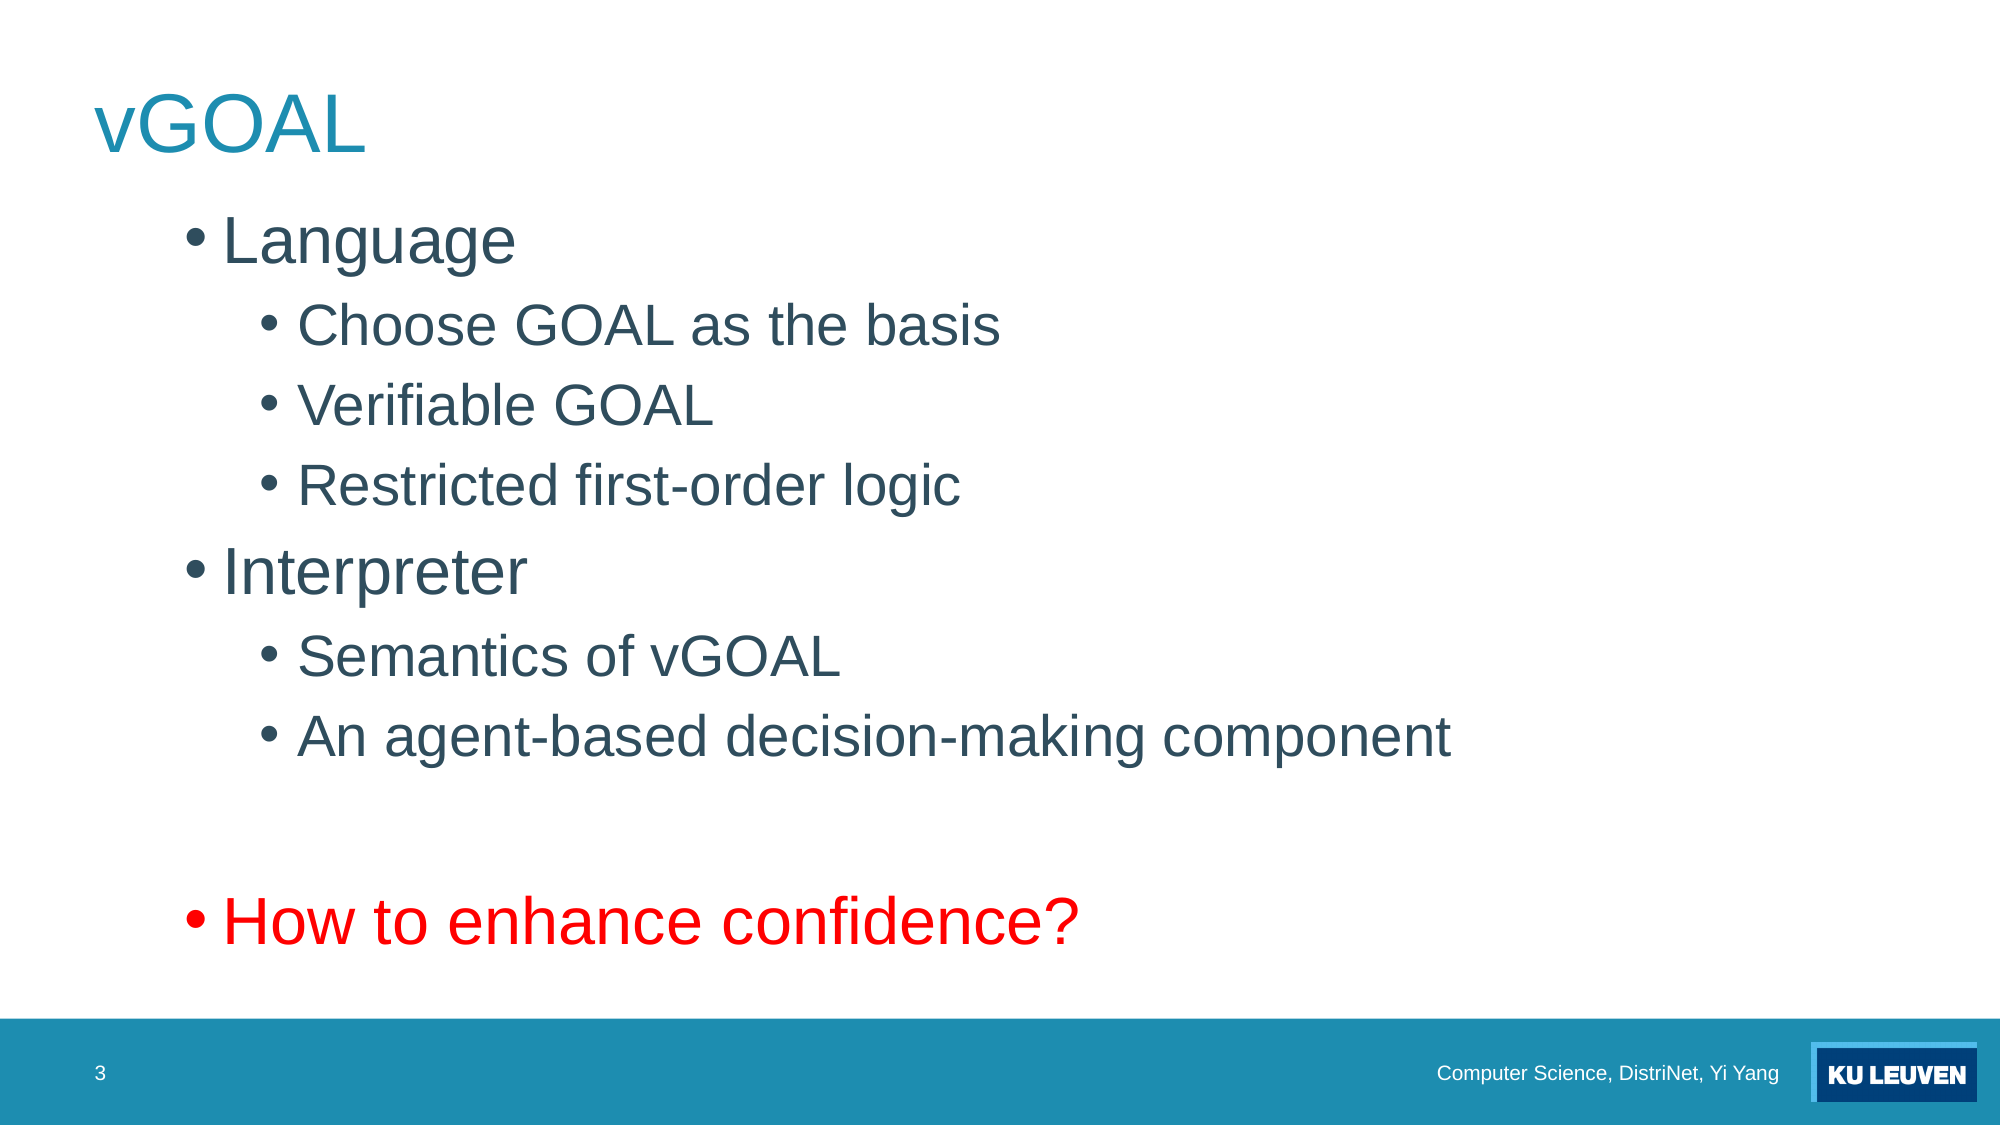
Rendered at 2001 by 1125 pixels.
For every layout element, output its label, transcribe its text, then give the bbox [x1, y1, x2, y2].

title vGOAL [94, 49, 1906, 189]
text_box [62, 905, 1997, 996]
slide_number 3 [94, 1018, 201, 1125]
footer Computer Science, DistriNet, Yi Yang [989, 1018, 1809, 1125]
picture [1811, 1042, 1977, 1102]
list Language Choose GOAL as the basis Verifiable GOAL Restricted first-order logic Interpreter Semantics of vGOAL An agent-based decision-making component How to enhance confidence? [94, 188, 1938, 905]
